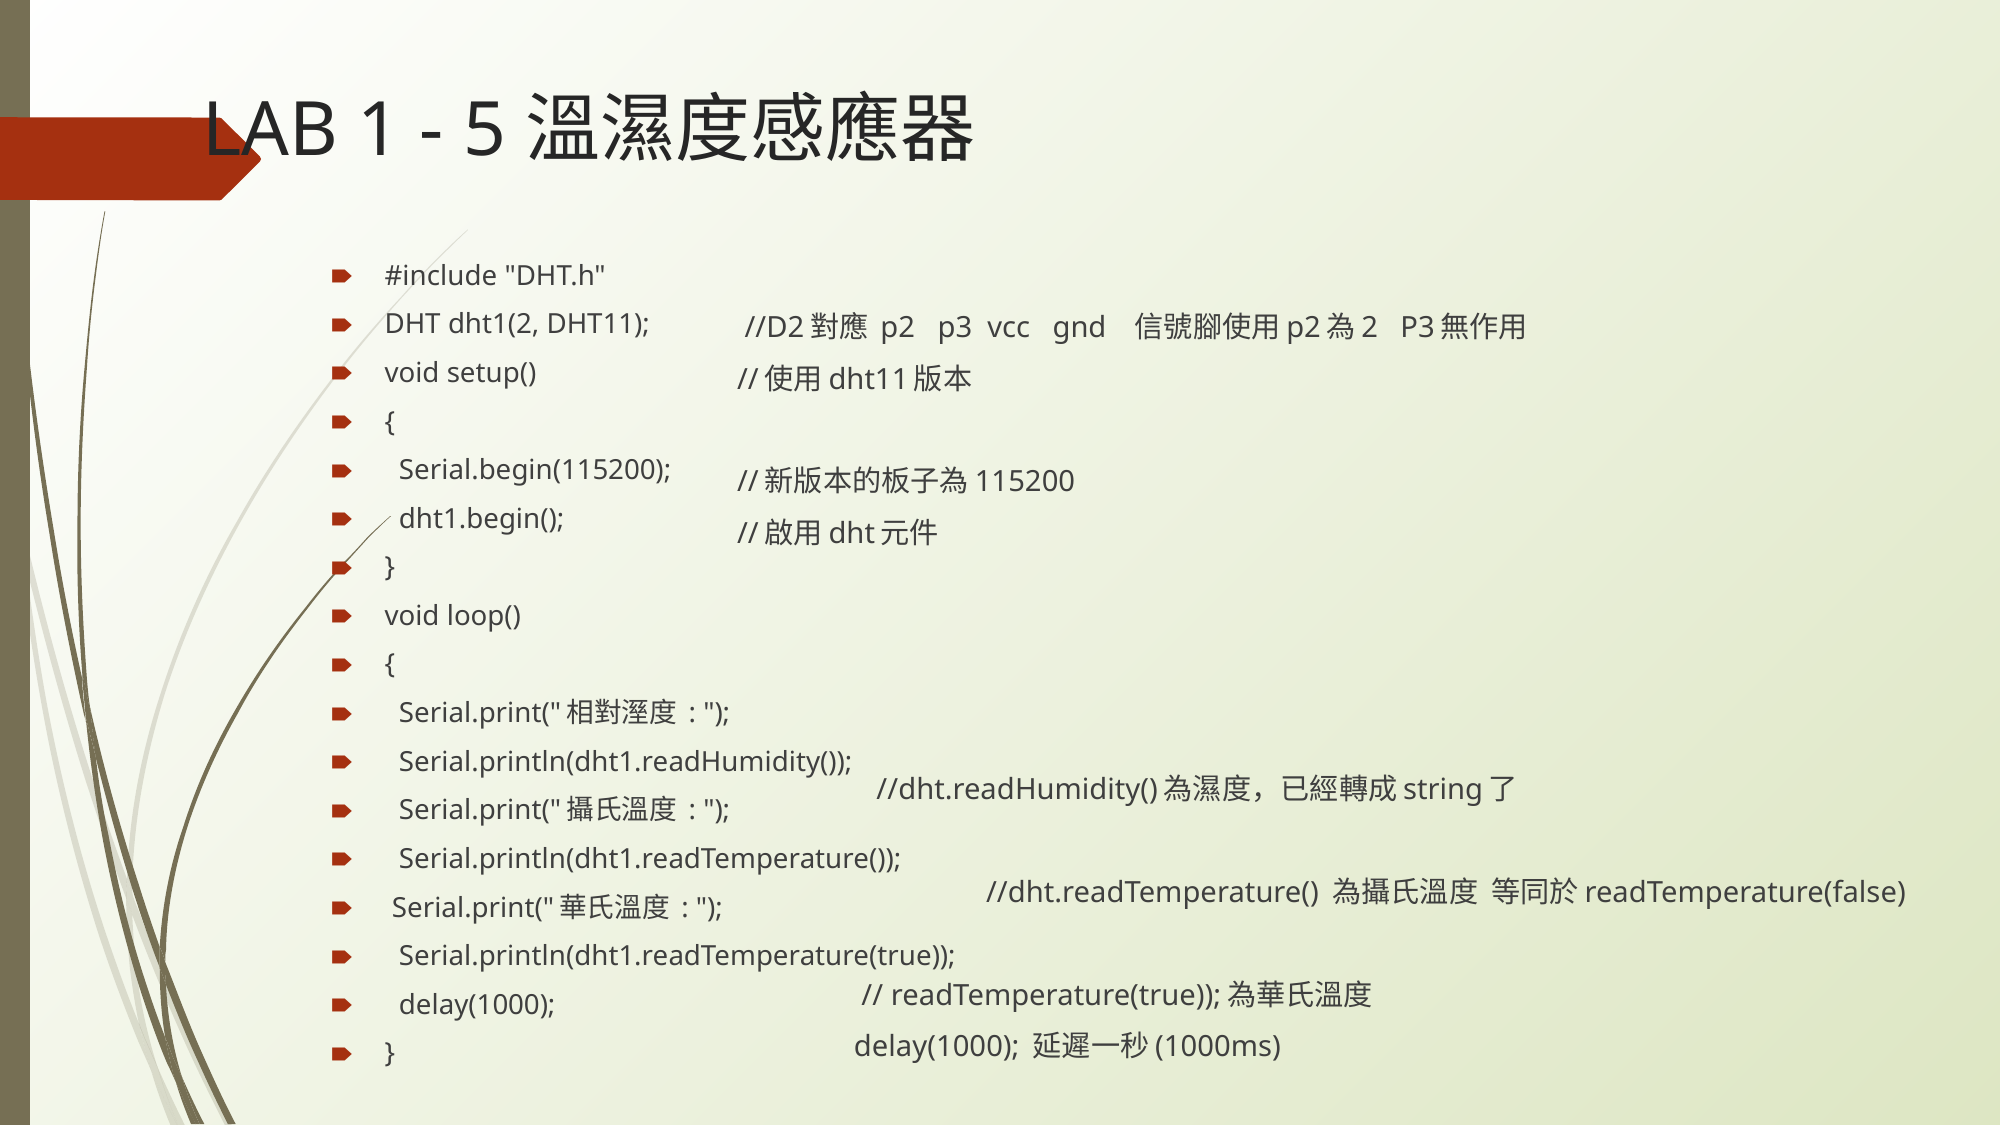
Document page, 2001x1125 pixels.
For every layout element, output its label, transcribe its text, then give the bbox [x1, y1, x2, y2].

text_box //D2對應 p2 p3 vcc gnd 信號腳使用p2為2 P3無作用 //使用dht11版本 //新版本的板子為115200 //啟用dht元件 //dht.readHumidity()為濕度，已經轉成string了 //dht.readTemperature() 為攝氏溫度 等同於readTemperature(false) // readTemperature(true));為華氏溫度 delay(1000); 延遲一秒(1000ms) [714, 249, 2000, 1085]
title LAB 1 - 5溫濕度感應器 [187, 72, 1813, 210]
list #include "DHT.h" DHT dht1(2, DHT11); void setup() { Serial.begin(115200); dht1.begin(); } void loop() { Serial.print("相對溼度 : "); Serial.println(dht1.readHumidity()); Serial.print("攝氏溫度 : "); Serial.println(dht1.readTemperature()); Serial.print("華氏溫度 : "); Serial.println(dht1.readTemperature(true)); delay(1000); } [315, 249, 714, 1085]
